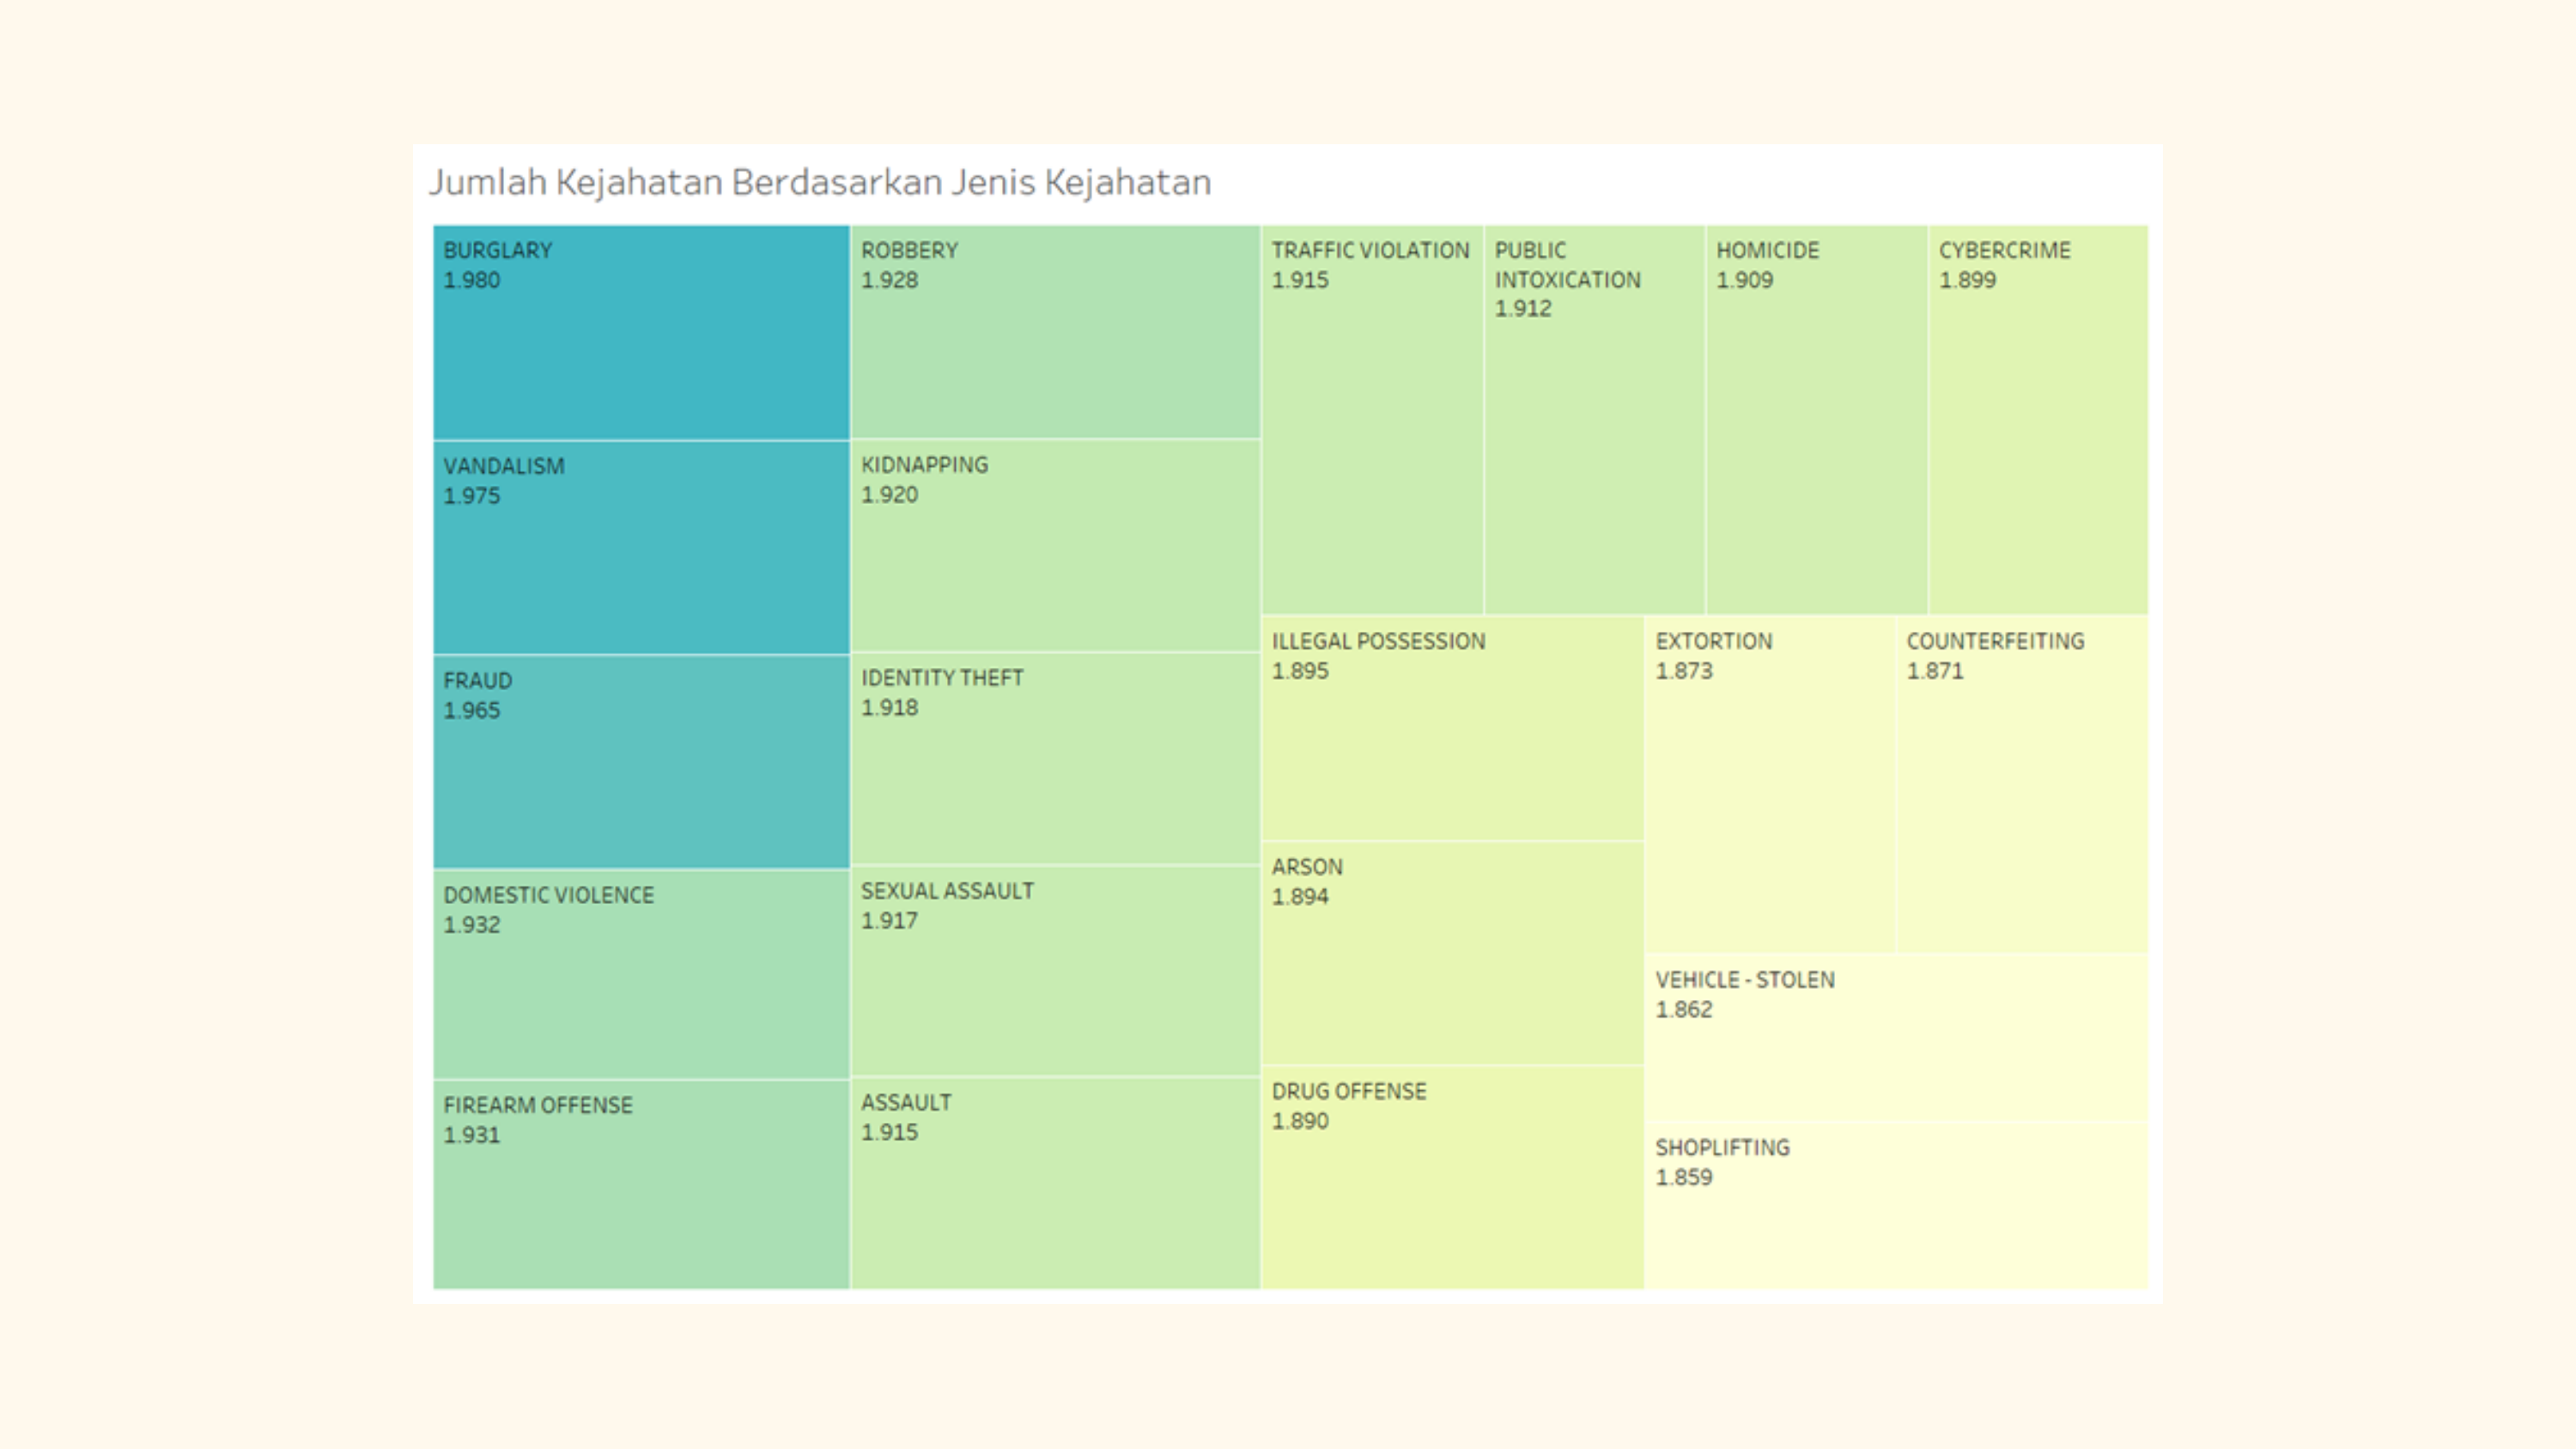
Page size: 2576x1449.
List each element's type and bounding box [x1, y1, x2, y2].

text_box [413, 144, 2163, 1304]
